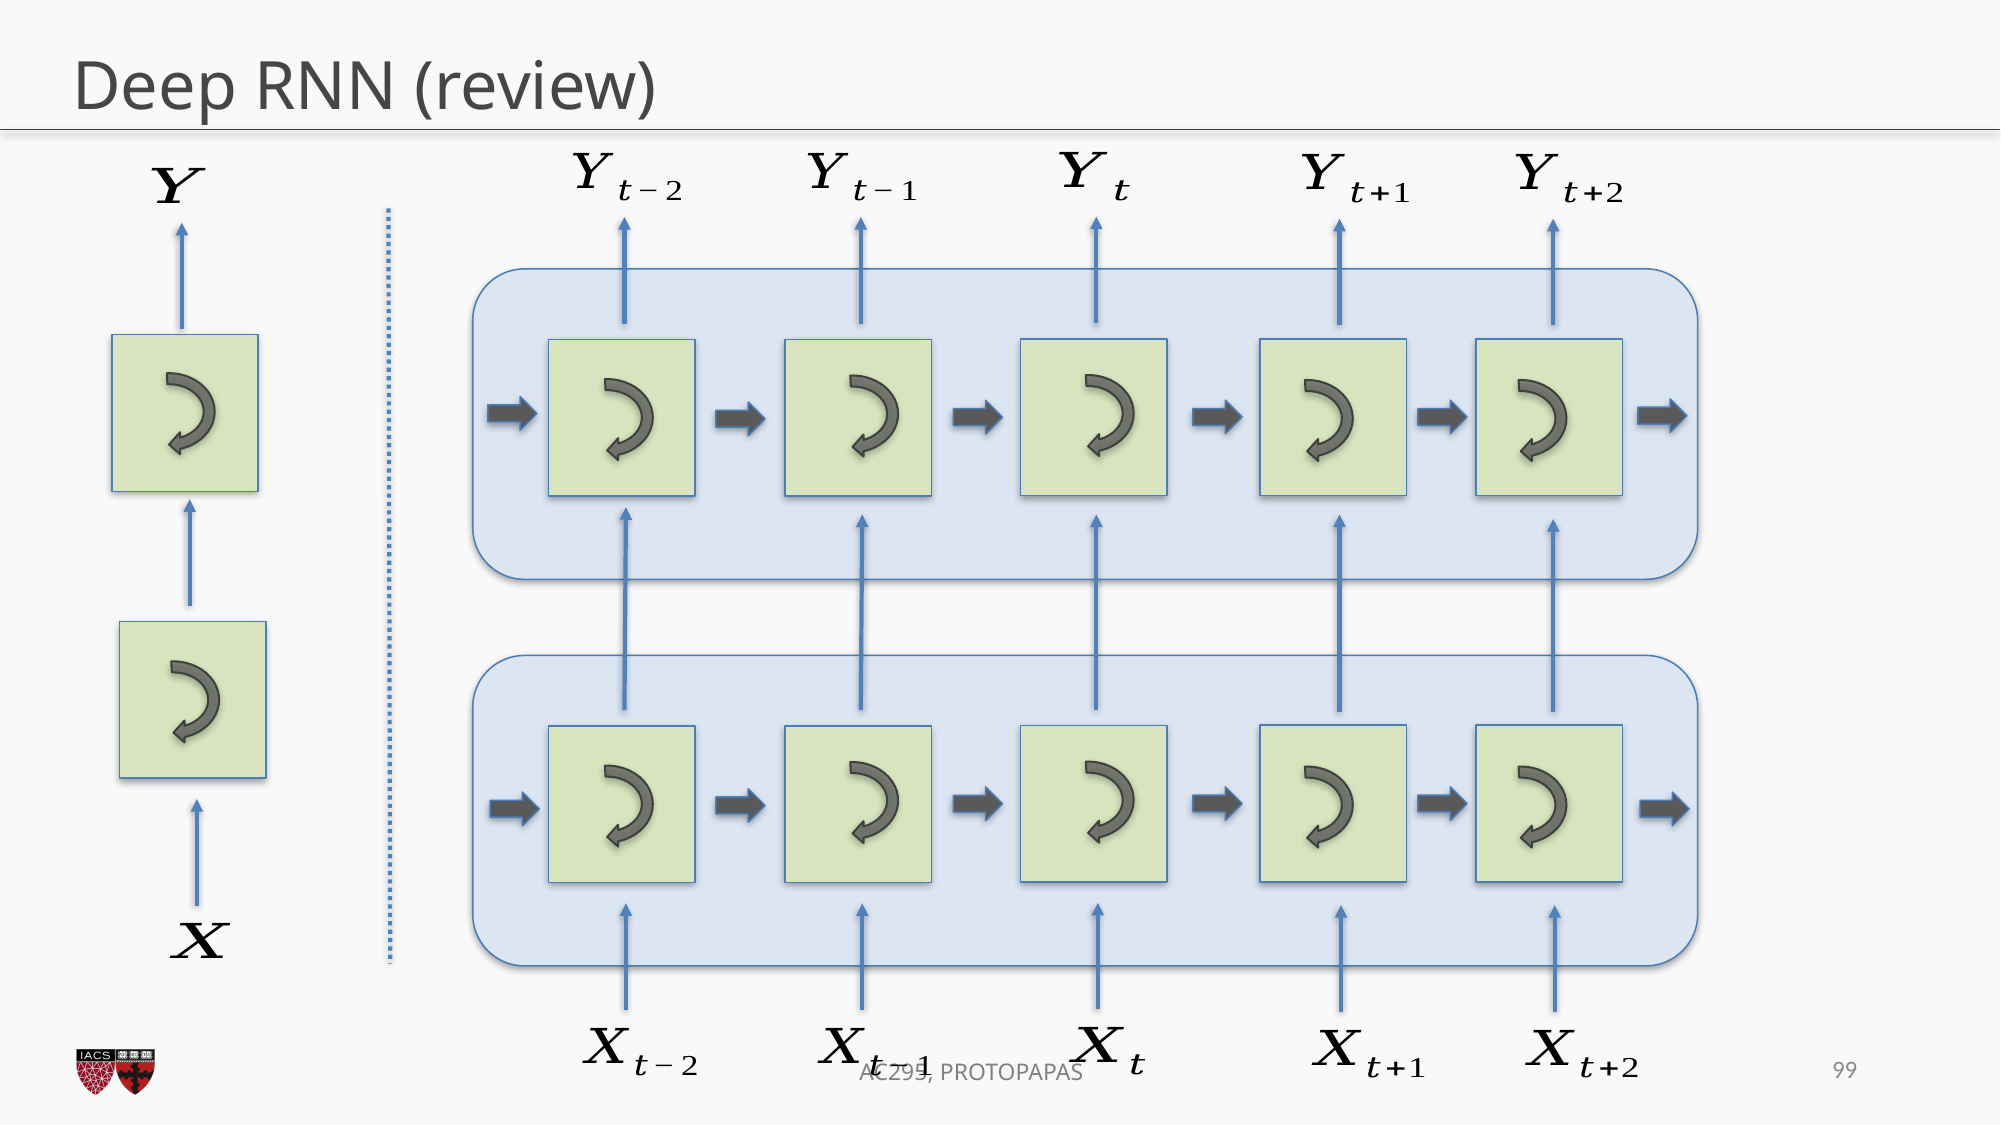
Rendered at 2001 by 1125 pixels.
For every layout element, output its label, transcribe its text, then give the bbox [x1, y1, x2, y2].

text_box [472, 506, 1698, 1084]
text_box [119, 498, 267, 978]
slide_number 99 [1756, 1038, 1873, 1099]
text_box [166, 372, 216, 455]
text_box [472, 216, 1698, 506]
text_box [111, 334, 259, 492]
title Deep RNN (review) [57, 35, 1943, 162]
picture [75, 1049, 155, 1095]
